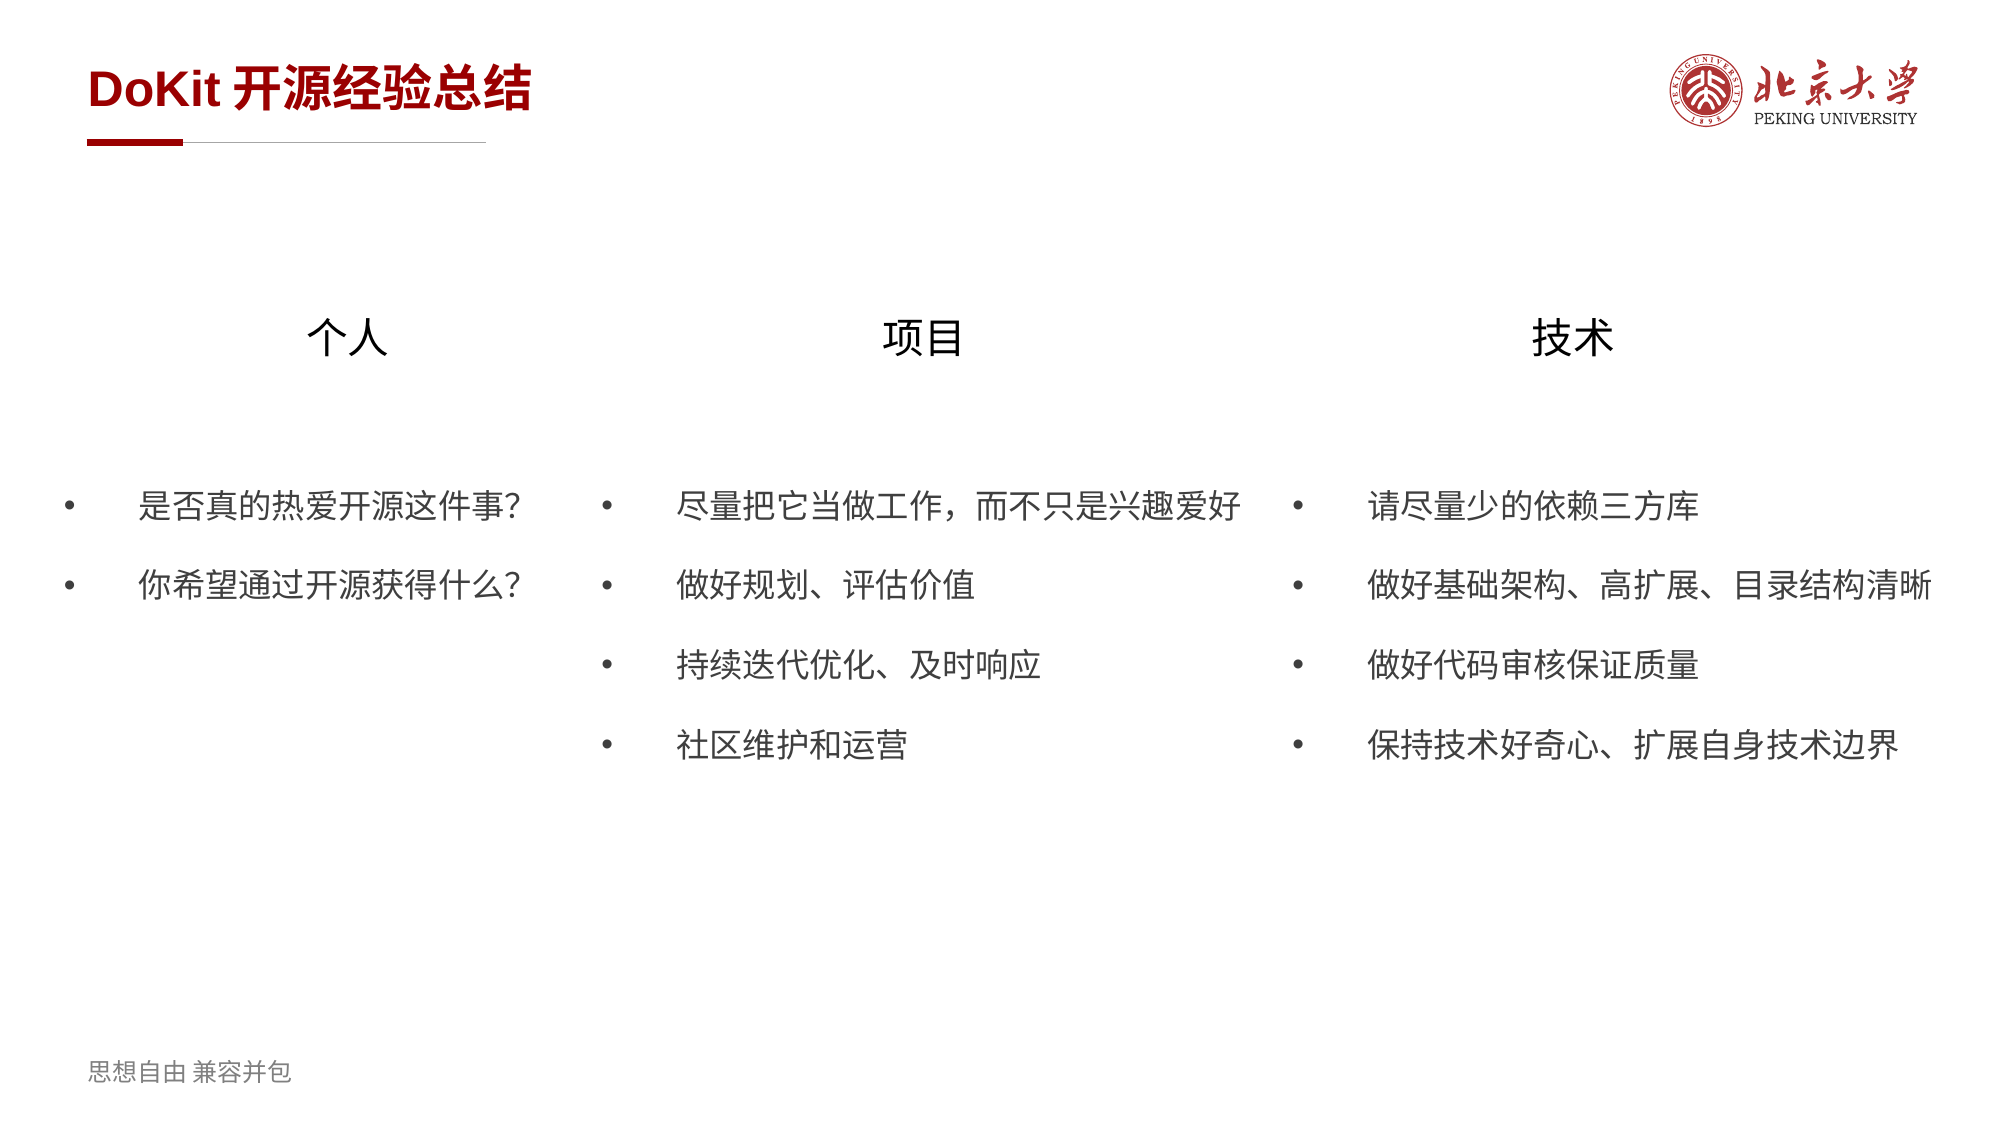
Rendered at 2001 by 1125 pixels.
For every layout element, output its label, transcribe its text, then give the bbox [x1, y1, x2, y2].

text_box 请尽量少的依赖三方库 做好基础架构、高扩展、目录结构清晰 做好代码审核保证质量 保持技术好奇心、扩展自身技术边界 [1277, 437, 1948, 772]
text_box 尽量把它当做工作，而不只是兴趣爱好 做好规划、评估价值 持续迭代优化、及时响应 社区维护和运营 [586, 437, 1257, 772]
text_box 个人 [291, 304, 405, 370]
title DoKit开源经验总结 [72, 39, 1559, 142]
text_box 技术 [1517, 304, 1631, 370]
text_box 项目 [867, 304, 981, 370]
text_box 是否真的热爱开源这件事？ 你希望通过开源获得什么？ [49, 437, 553, 612]
